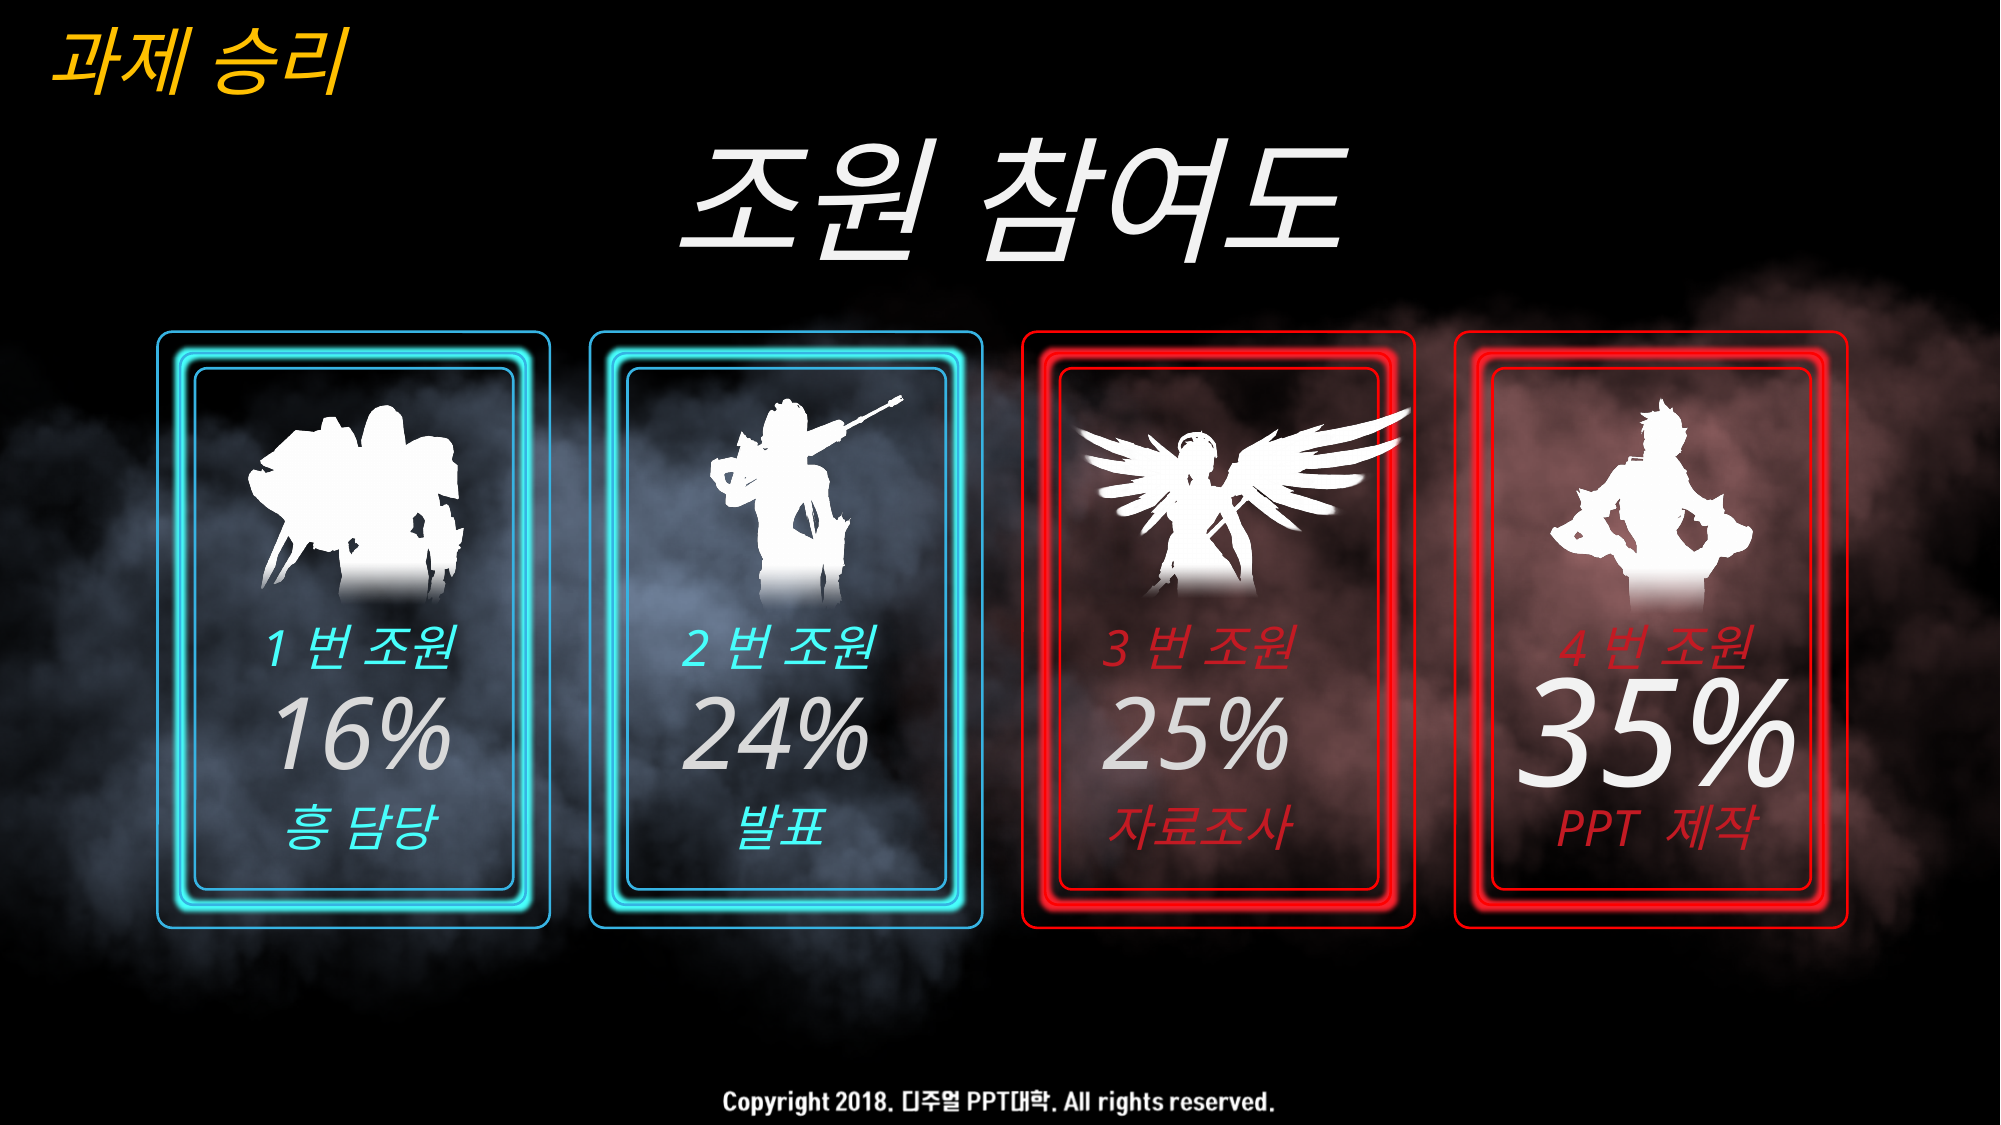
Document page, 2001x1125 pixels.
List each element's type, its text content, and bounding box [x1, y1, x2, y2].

picture [0, 246, 2000, 1067]
text_box 과제 승리 [0, 7, 631, 113]
picture [703, 1079, 1296, 1125]
text_box 조원 참여도 [571, 107, 1444, 288]
